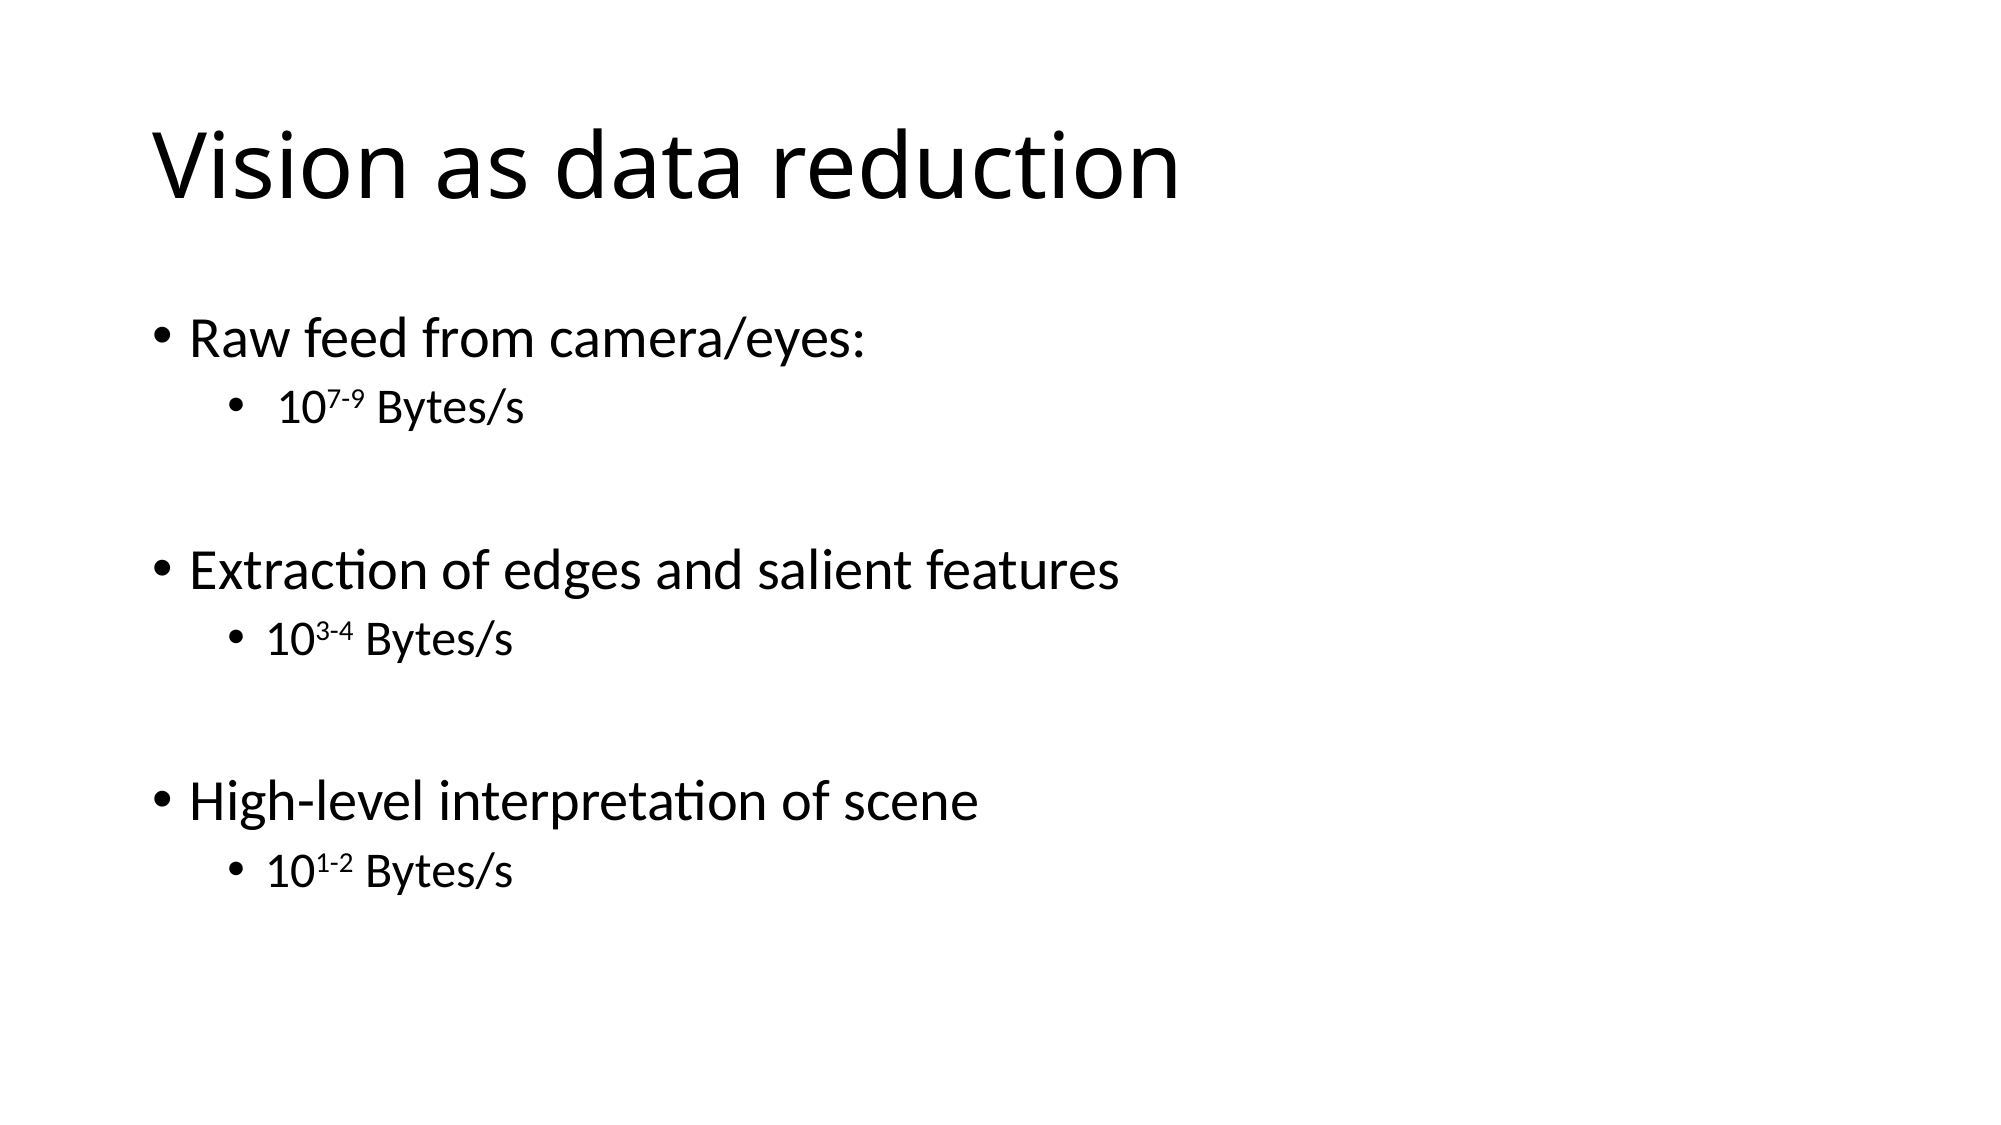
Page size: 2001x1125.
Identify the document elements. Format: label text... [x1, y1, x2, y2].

title Vision as data reduction [137, 59, 1863, 278]
list Raw feed from camera/eyes: 107-9 Bytes/s Extraction of edges and salient features 103-4 Bytes/s High-level interpretation of scene 101-2 Bytes/s [137, 299, 1863, 1014]
